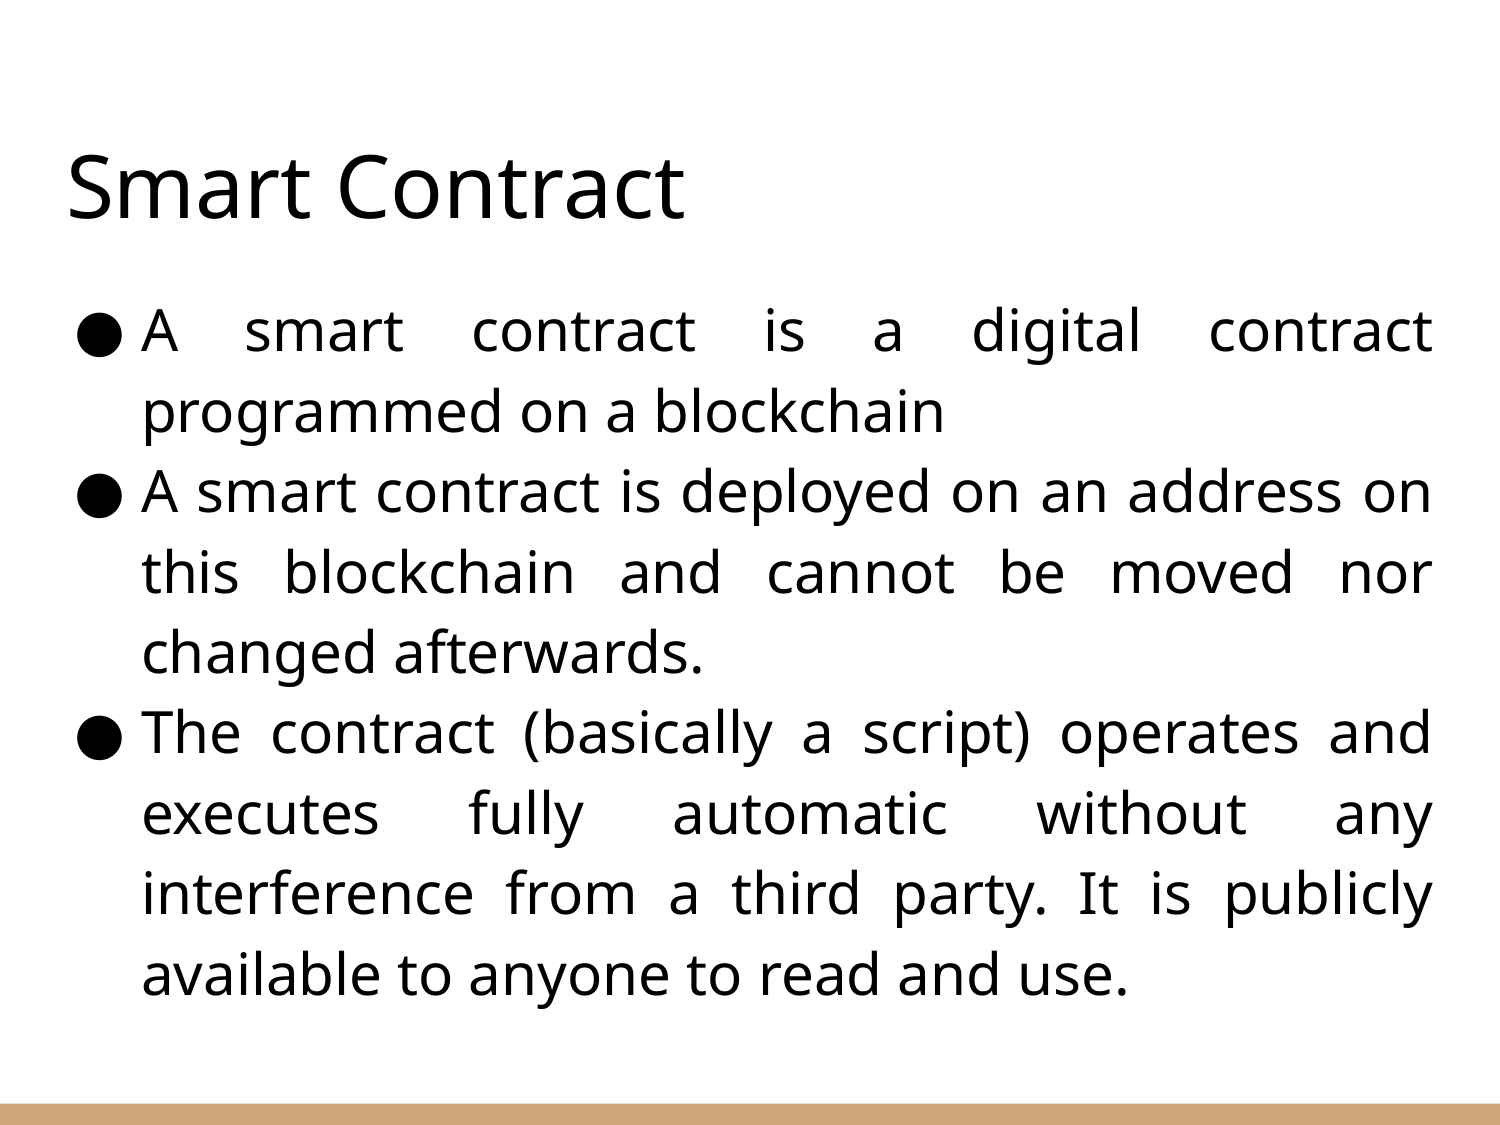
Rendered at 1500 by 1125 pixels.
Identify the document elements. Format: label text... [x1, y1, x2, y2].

title Smart Contract [51, 69, 1449, 251]
list A smart contract is a digital contract programmed on a blockchain A smart contract is deployed on an address on this blockchain and cannot be moved nor changed afterwards. The contract (basically a script) operates and executes fully automatic without any interference from a third party. It is publicly available to anyone to read and use. [51, 267, 1449, 1002]
